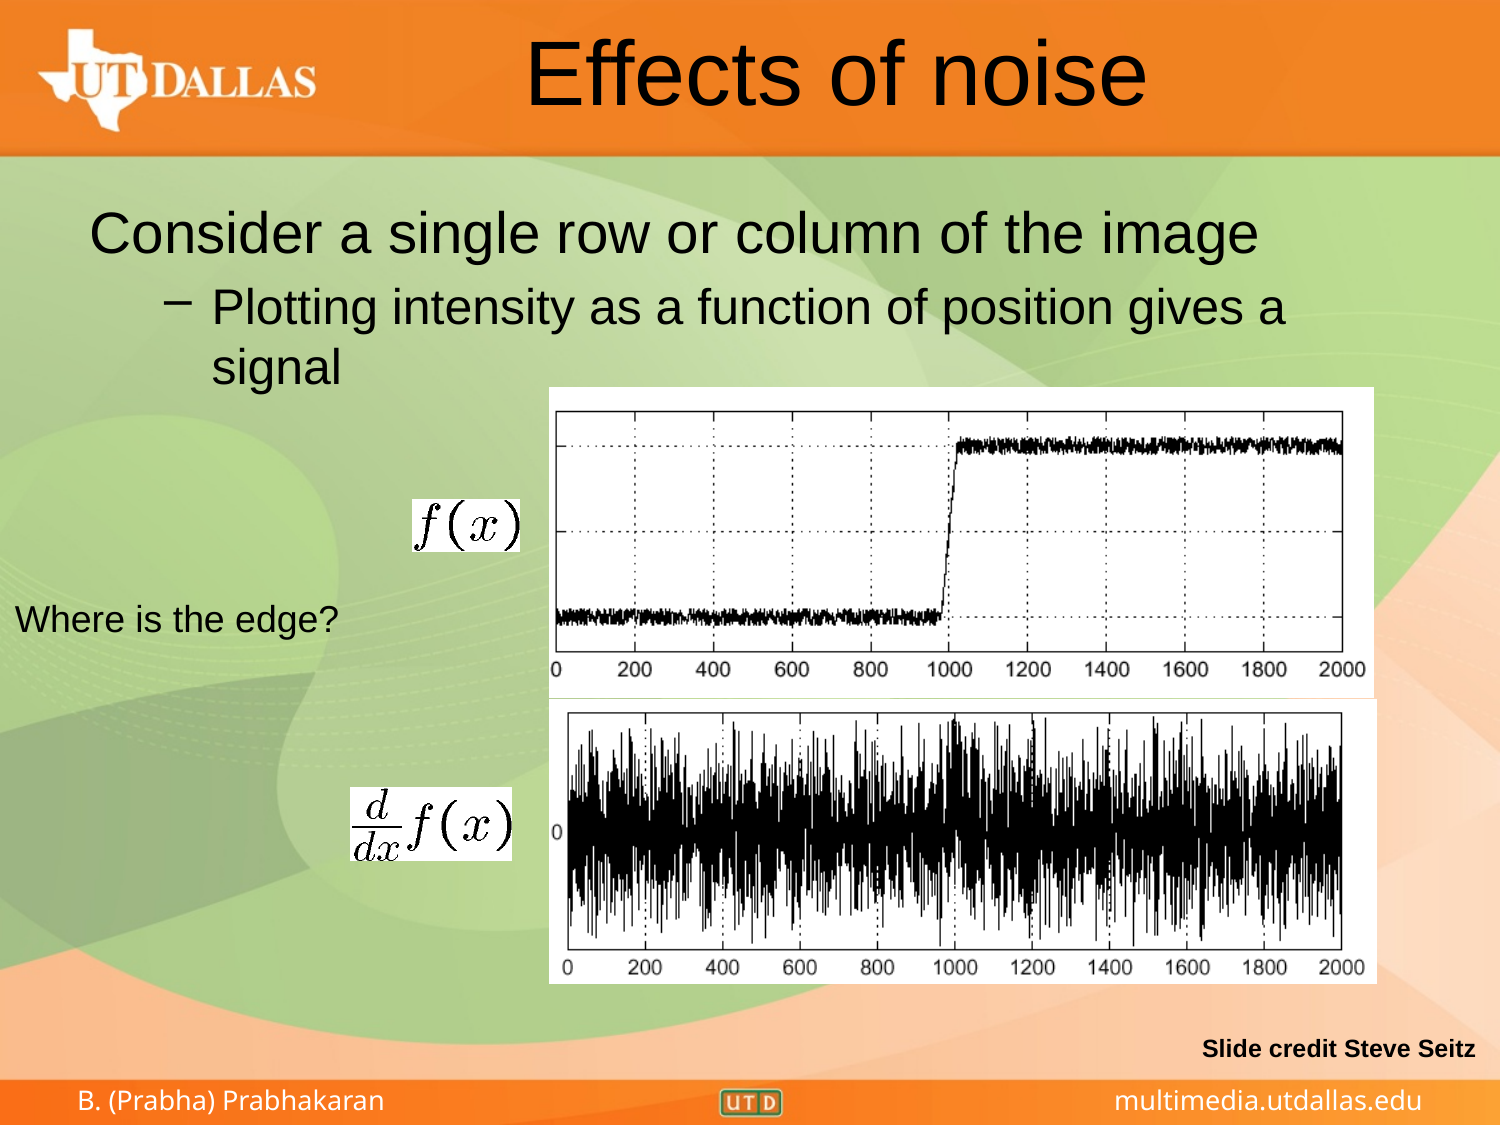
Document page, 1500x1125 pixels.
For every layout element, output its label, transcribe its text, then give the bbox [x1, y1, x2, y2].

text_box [549, 387, 1374, 699]
text_box Where is the edge? [0, 587, 544, 700]
list Consider a single row or column of the image Plotting intensity as a function of position gives a signal [75, 187, 1350, 338]
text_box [549, 699, 1377, 984]
text_box Slide credit Steve Seitz [1187, 1025, 1500, 1070]
picture [0, 0, 1500, 1125]
title Effects of noise [199, 0, 1476, 163]
